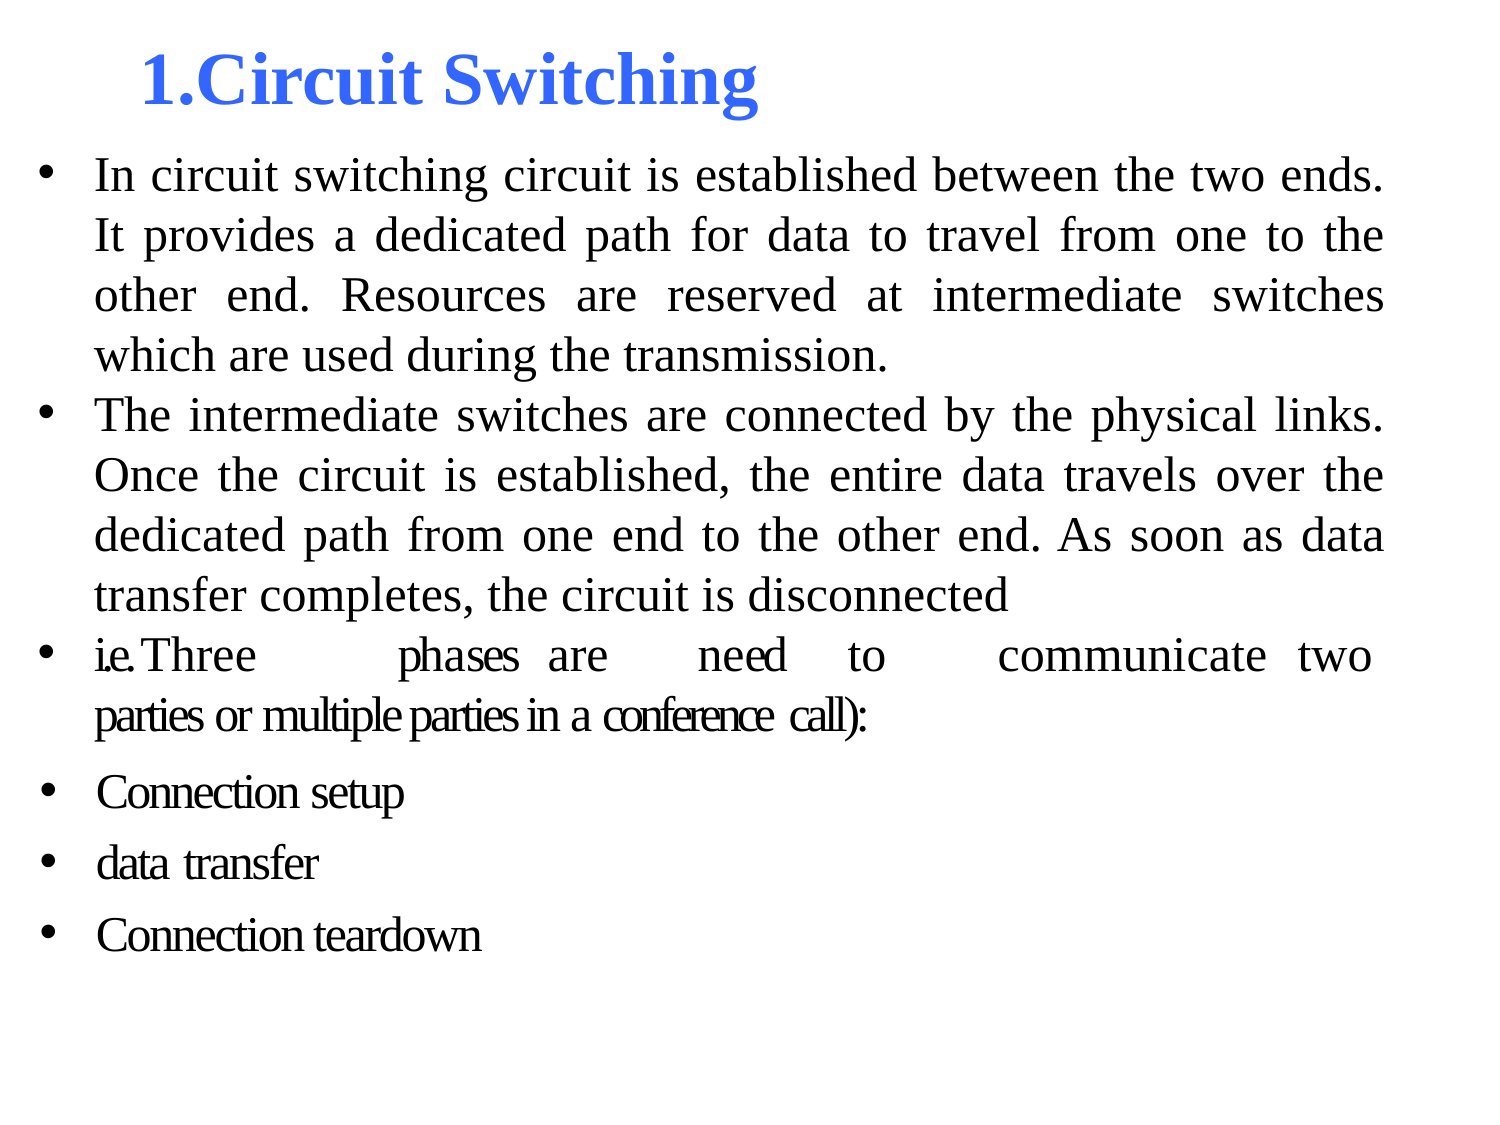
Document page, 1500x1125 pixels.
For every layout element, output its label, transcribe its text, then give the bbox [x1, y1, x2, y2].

list In circuit switching circuit is established between the two ends. It provides a dedicated path for data to travel from one to the other end. Resources are reserved at intermediate switches which are used during the transmission. The intermediate switches are connected by the physical links. Once the circuit is established, the entire data travels over the dedicated path from one end to the other end. As soon as data transfer completes, the circuit is disconnected i.e. Three phases are need to communicate two parties or multiple parties in a conference call): Connection setup data transfer Connection teardown [37, 141, 1386, 967]
title 1.Circuit Switching [139, 29, 813, 138]
